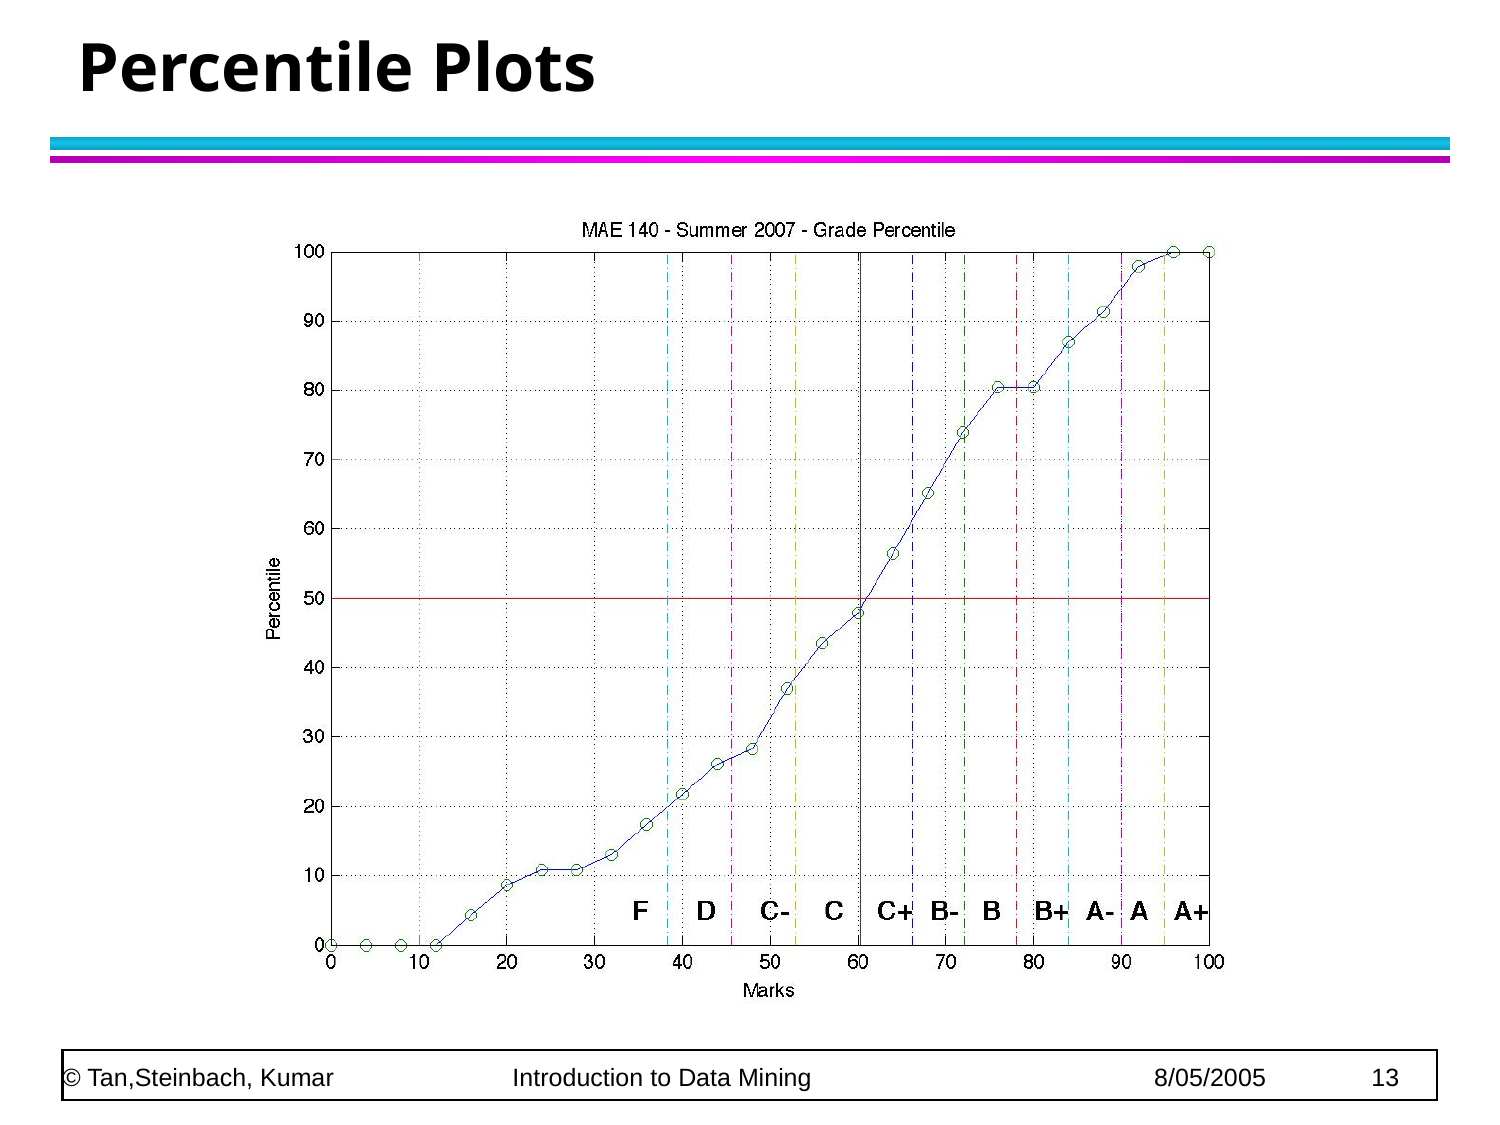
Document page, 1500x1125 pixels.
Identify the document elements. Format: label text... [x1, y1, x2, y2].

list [183, 187, 1316, 1038]
title Percentile Plots [61, 24, 1422, 113]
